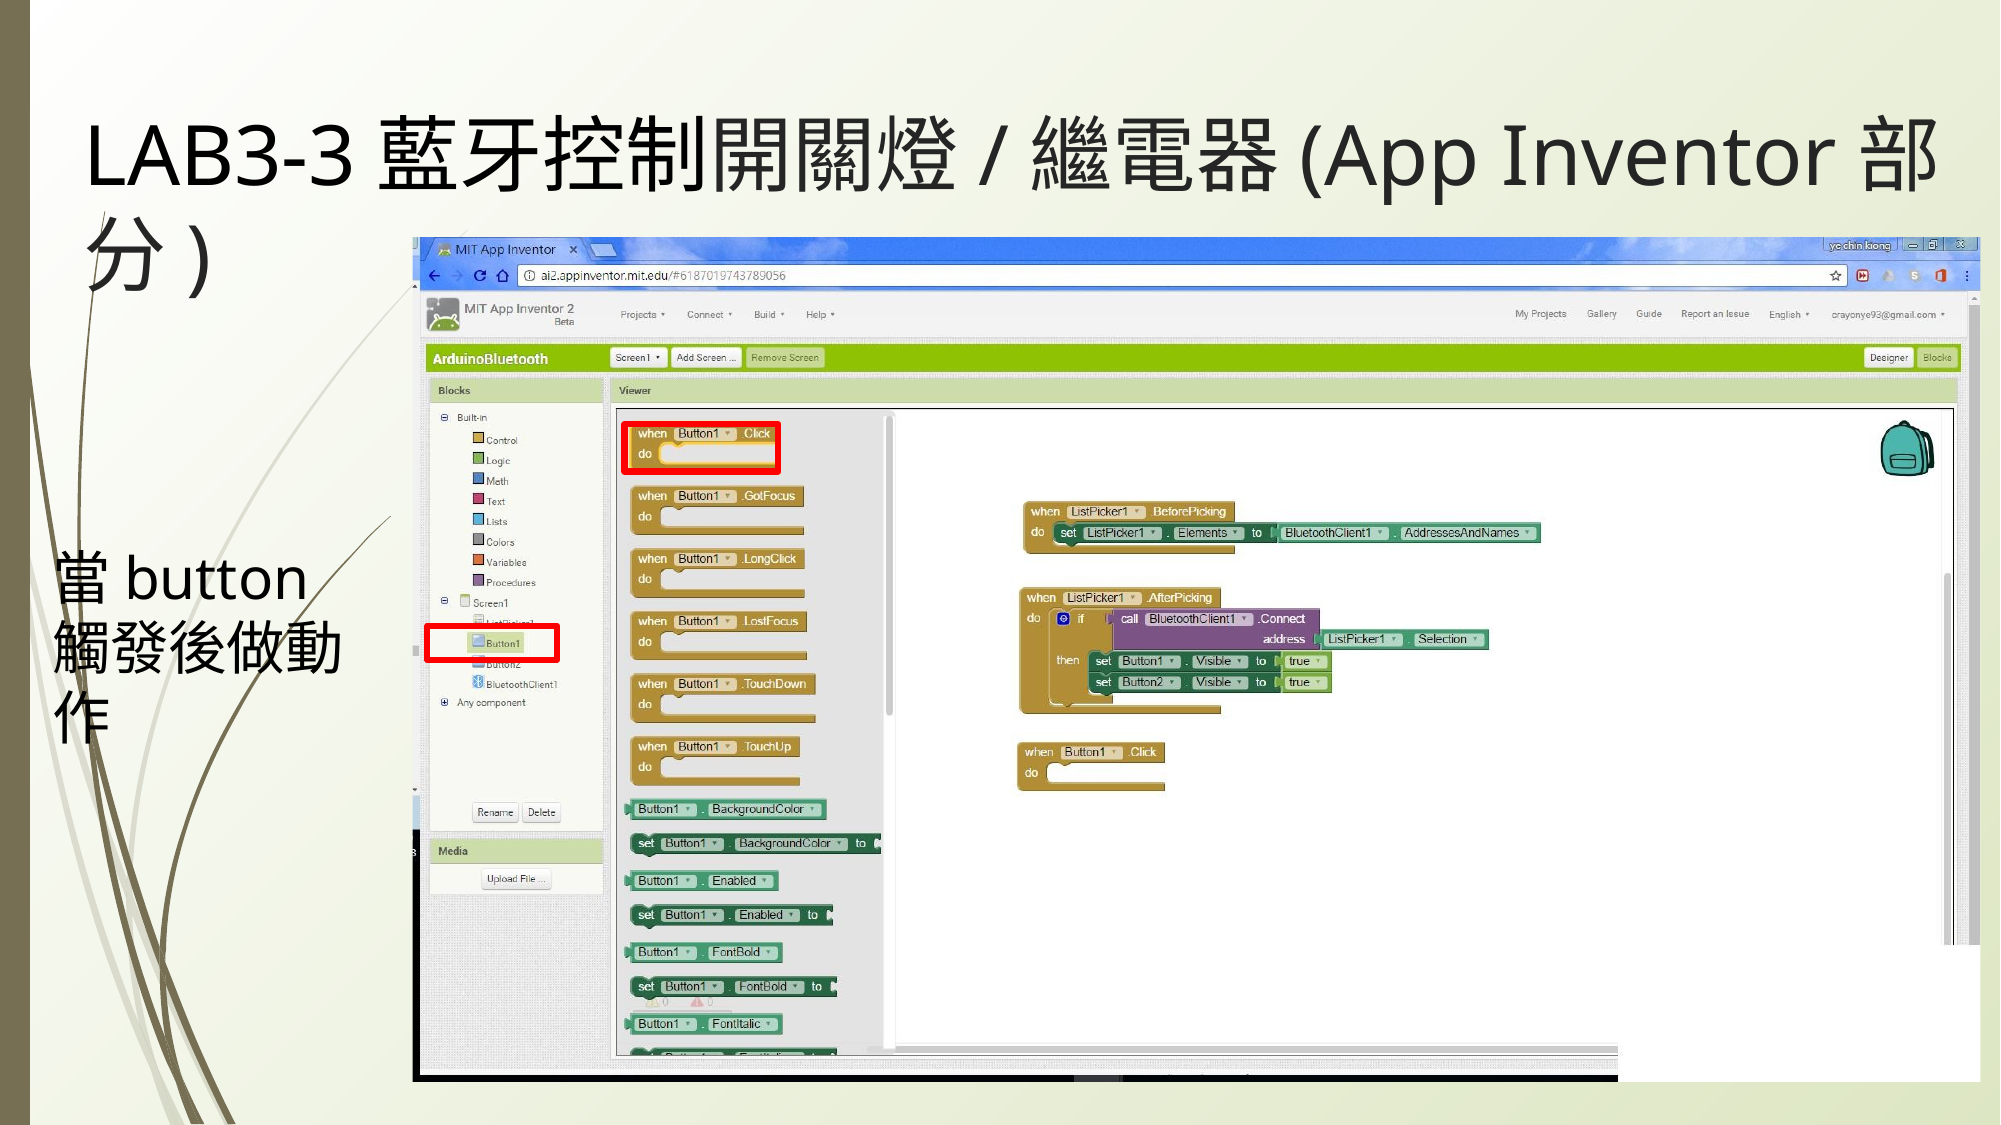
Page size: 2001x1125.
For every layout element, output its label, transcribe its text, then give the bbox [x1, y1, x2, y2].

text_box 當button觸發後做動作 [49, 539, 363, 752]
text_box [412, 237, 1981, 1083]
title LAB3-3藍牙控制開關燈/繼電器(App Inventor部分) [81, 99, 1981, 303]
